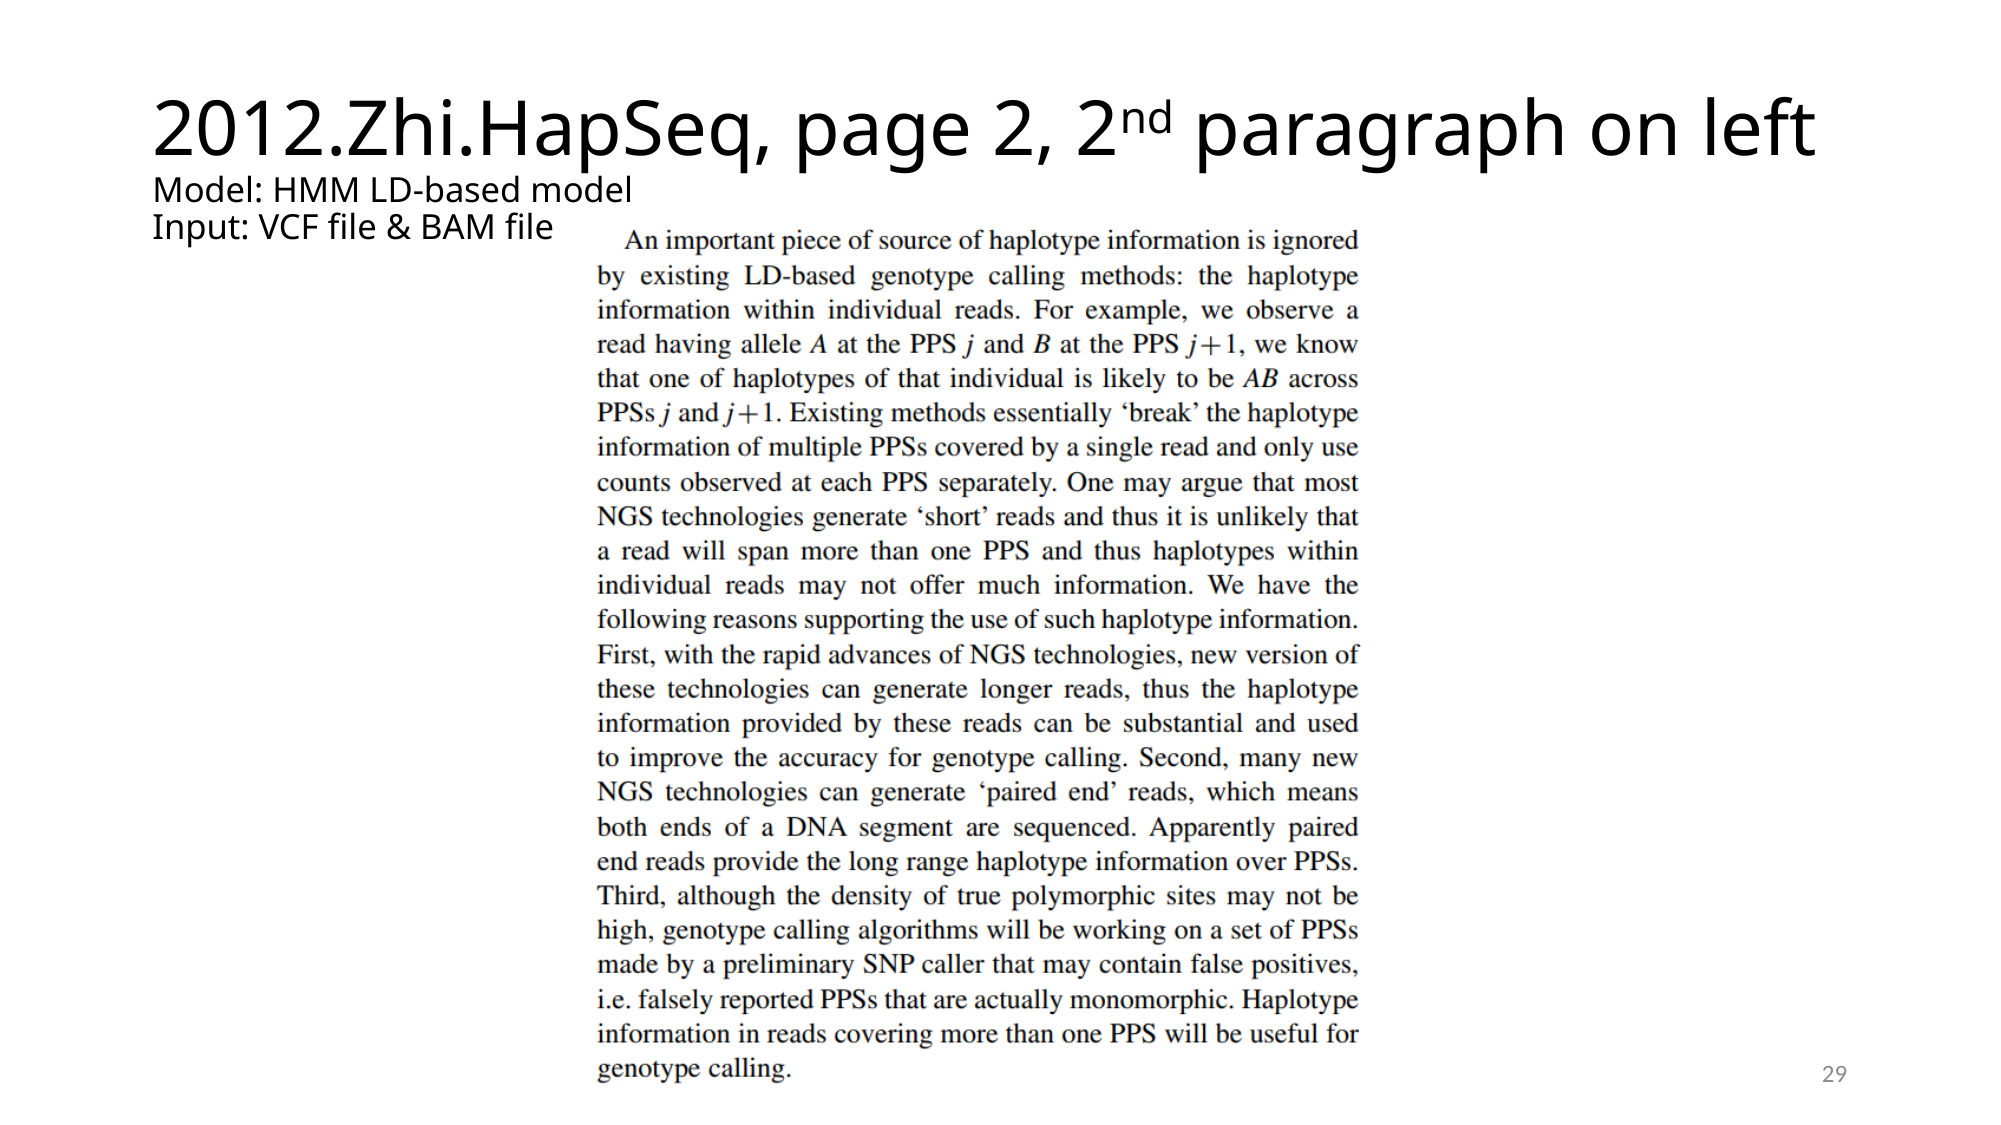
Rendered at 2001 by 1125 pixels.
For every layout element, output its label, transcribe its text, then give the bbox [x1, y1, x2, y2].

slide_number 28 [1412, 1042, 1863, 1103]
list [587, 223, 1373, 1091]
title 2012.Zhi.HapSeq, page 2, 2nd paragraph on left Model: HMM LD-based model Input: VCF file & BAM file [137, 59, 1863, 278]
